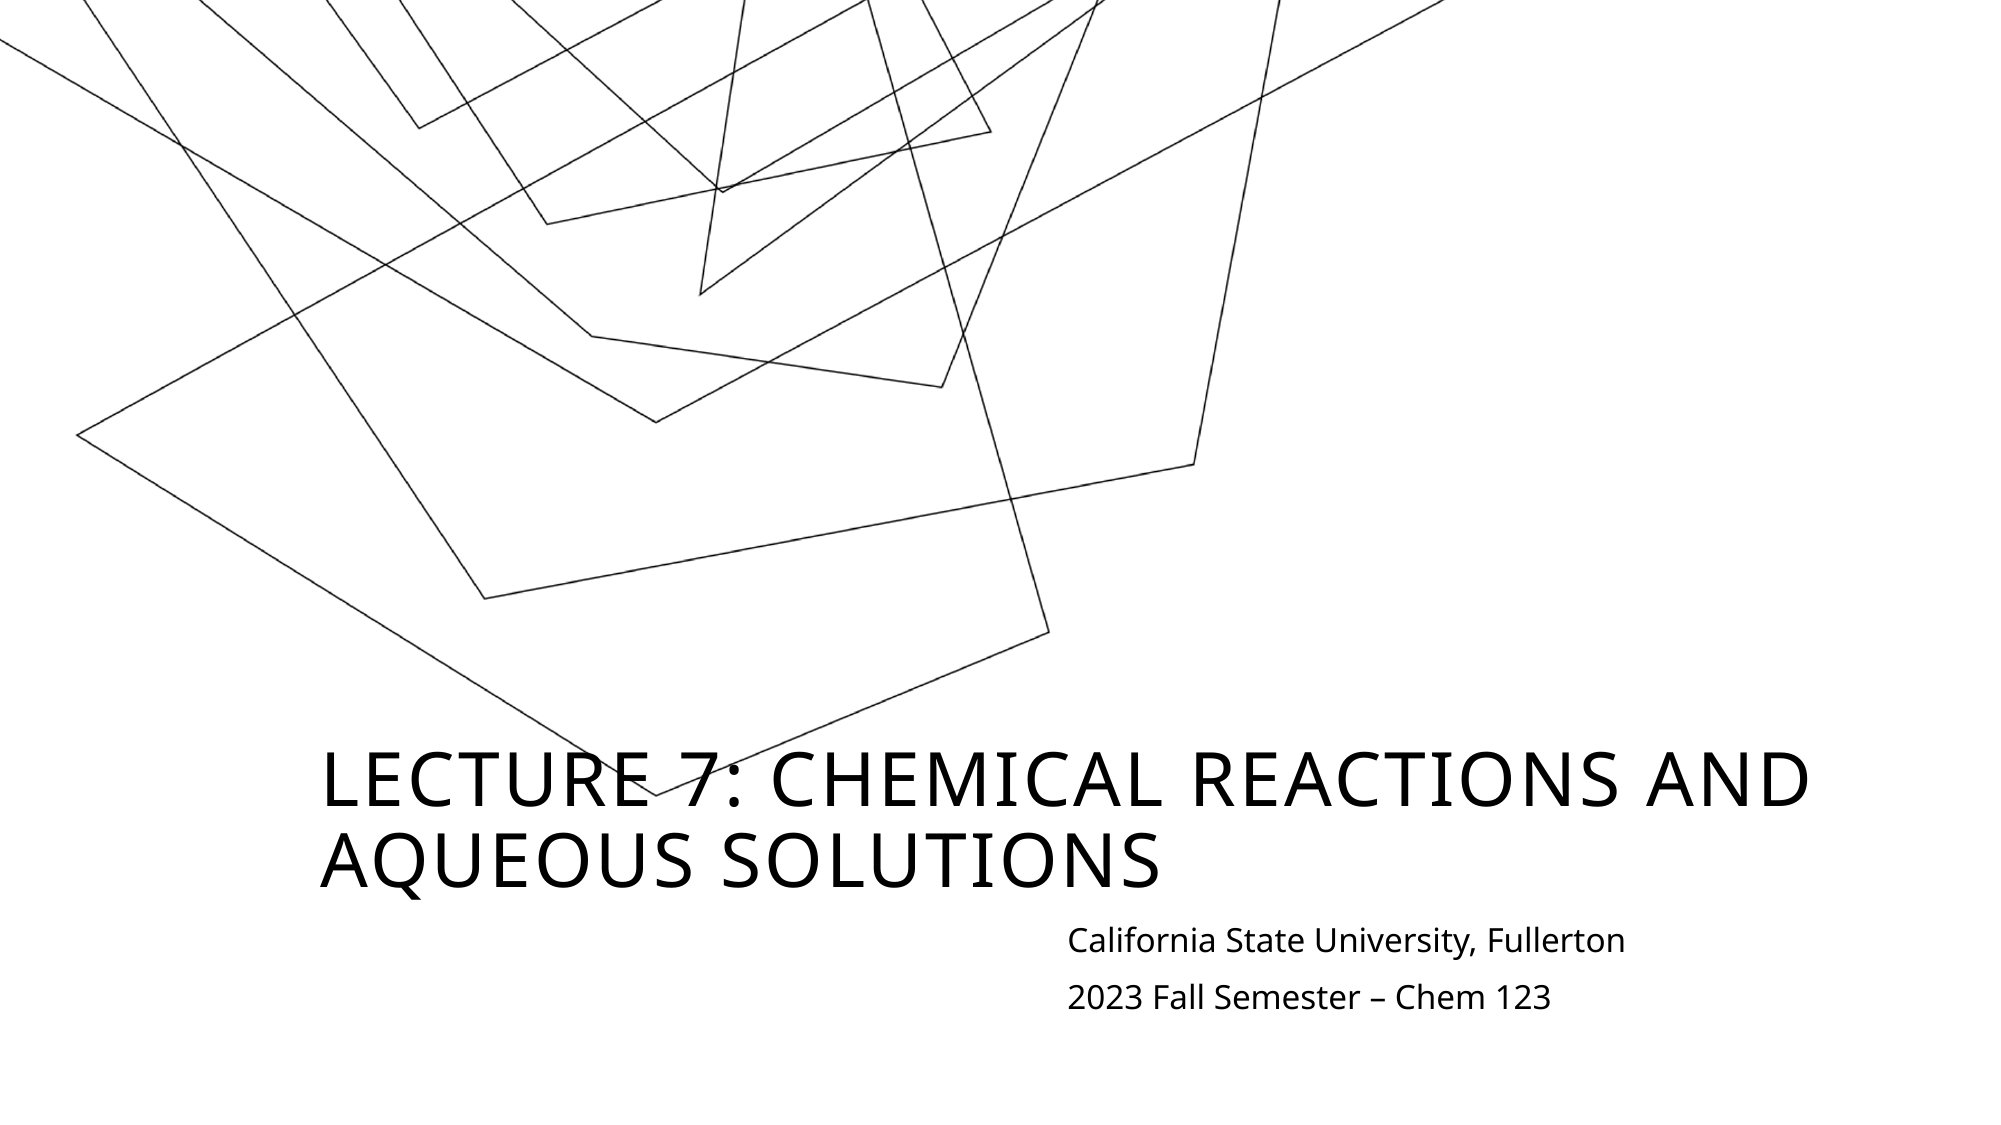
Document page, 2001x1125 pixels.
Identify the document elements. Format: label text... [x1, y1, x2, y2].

picture [0, 0, 1557, 830]
title Lecture 7: Chemical Reactions and Aqueous Solutions [305, 727, 1864, 912]
subtitle California State University, Fullerton 2023 Fall Semester – Chem 123 [1052, 916, 1864, 1044]
